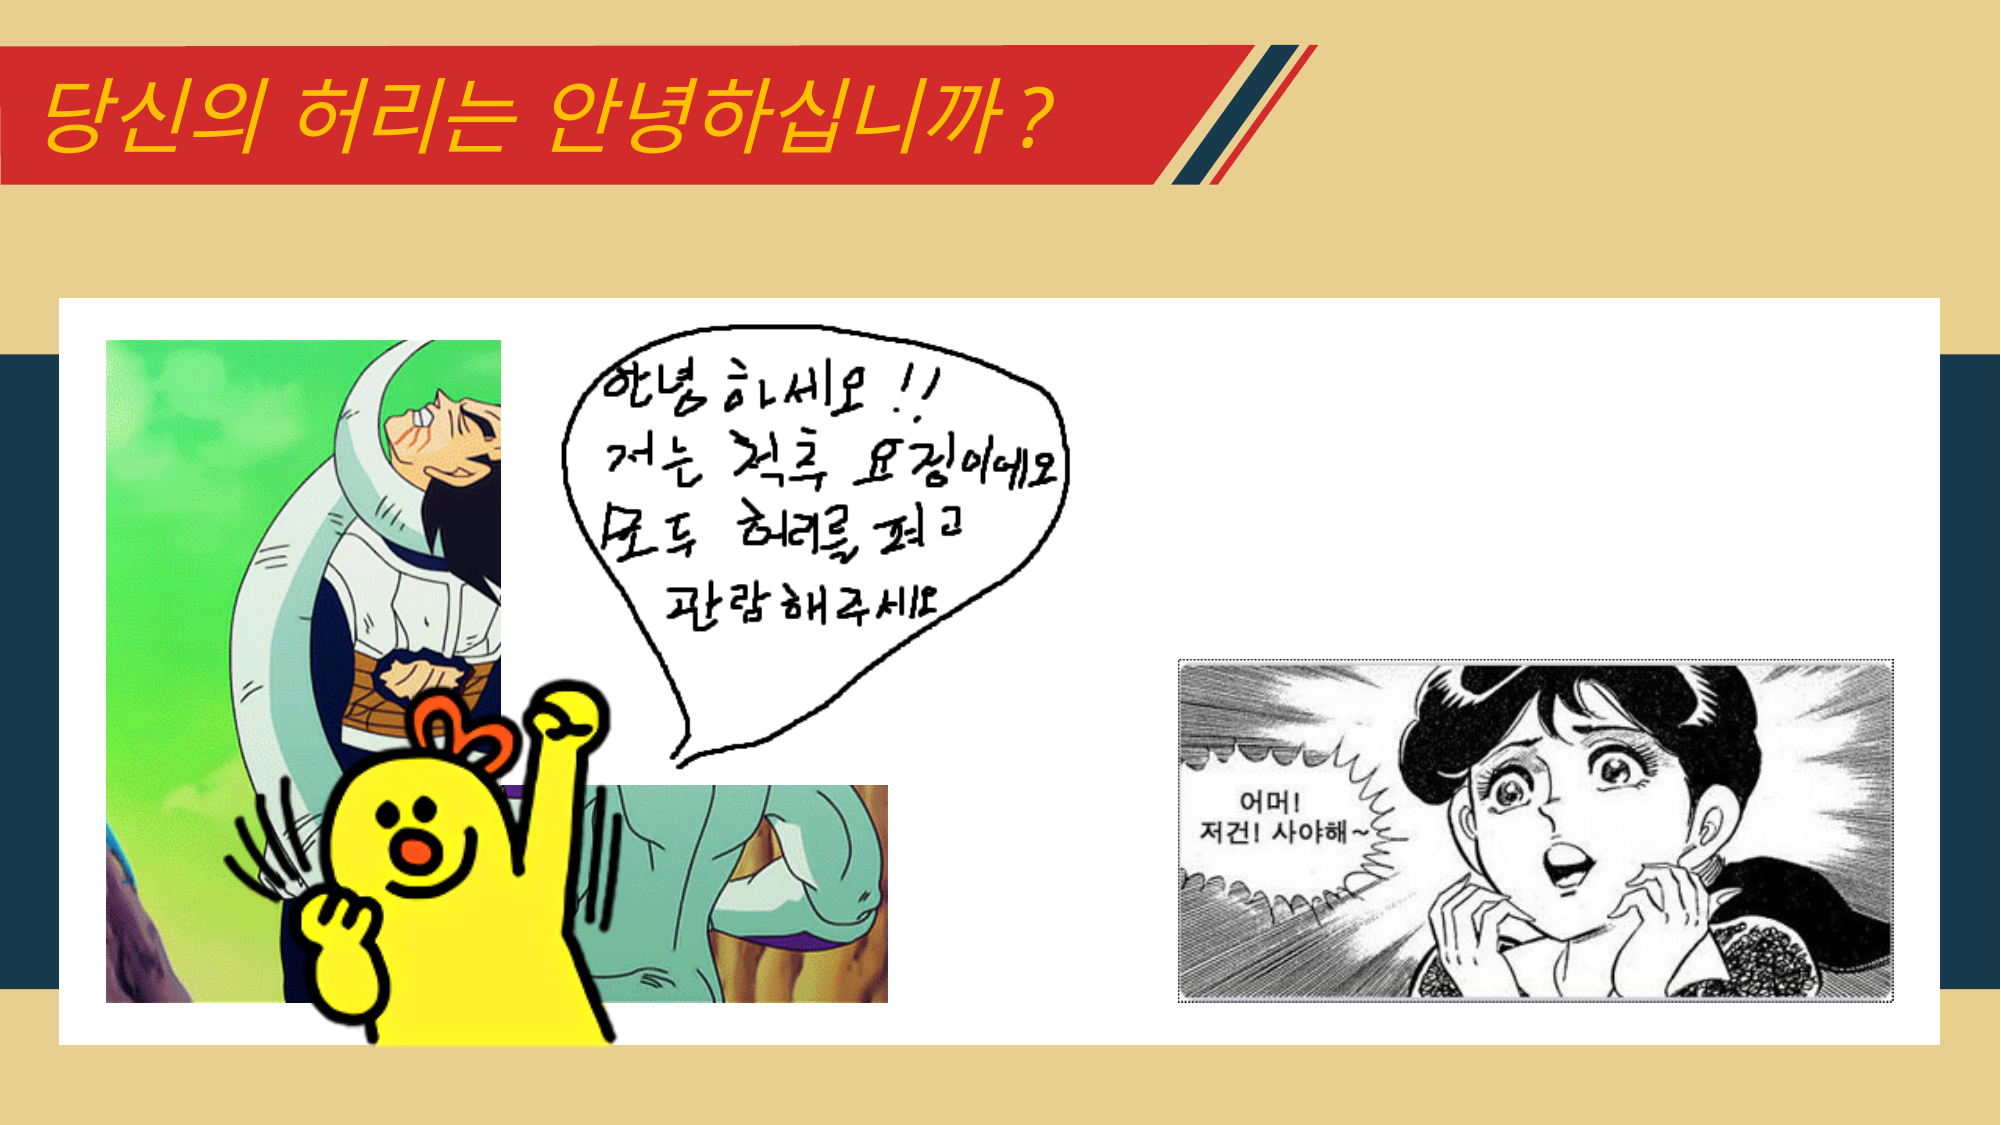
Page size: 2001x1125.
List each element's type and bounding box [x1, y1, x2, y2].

text_box [0, 353, 58, 990]
text_box [1941, 353, 2000, 990]
picture [1178, 659, 1894, 1003]
picture [106, 340, 218, 1003]
text_box [58, 297, 1941, 1046]
text_box [0, 44, 1319, 185]
text_box [218, 306, 1106, 1060]
